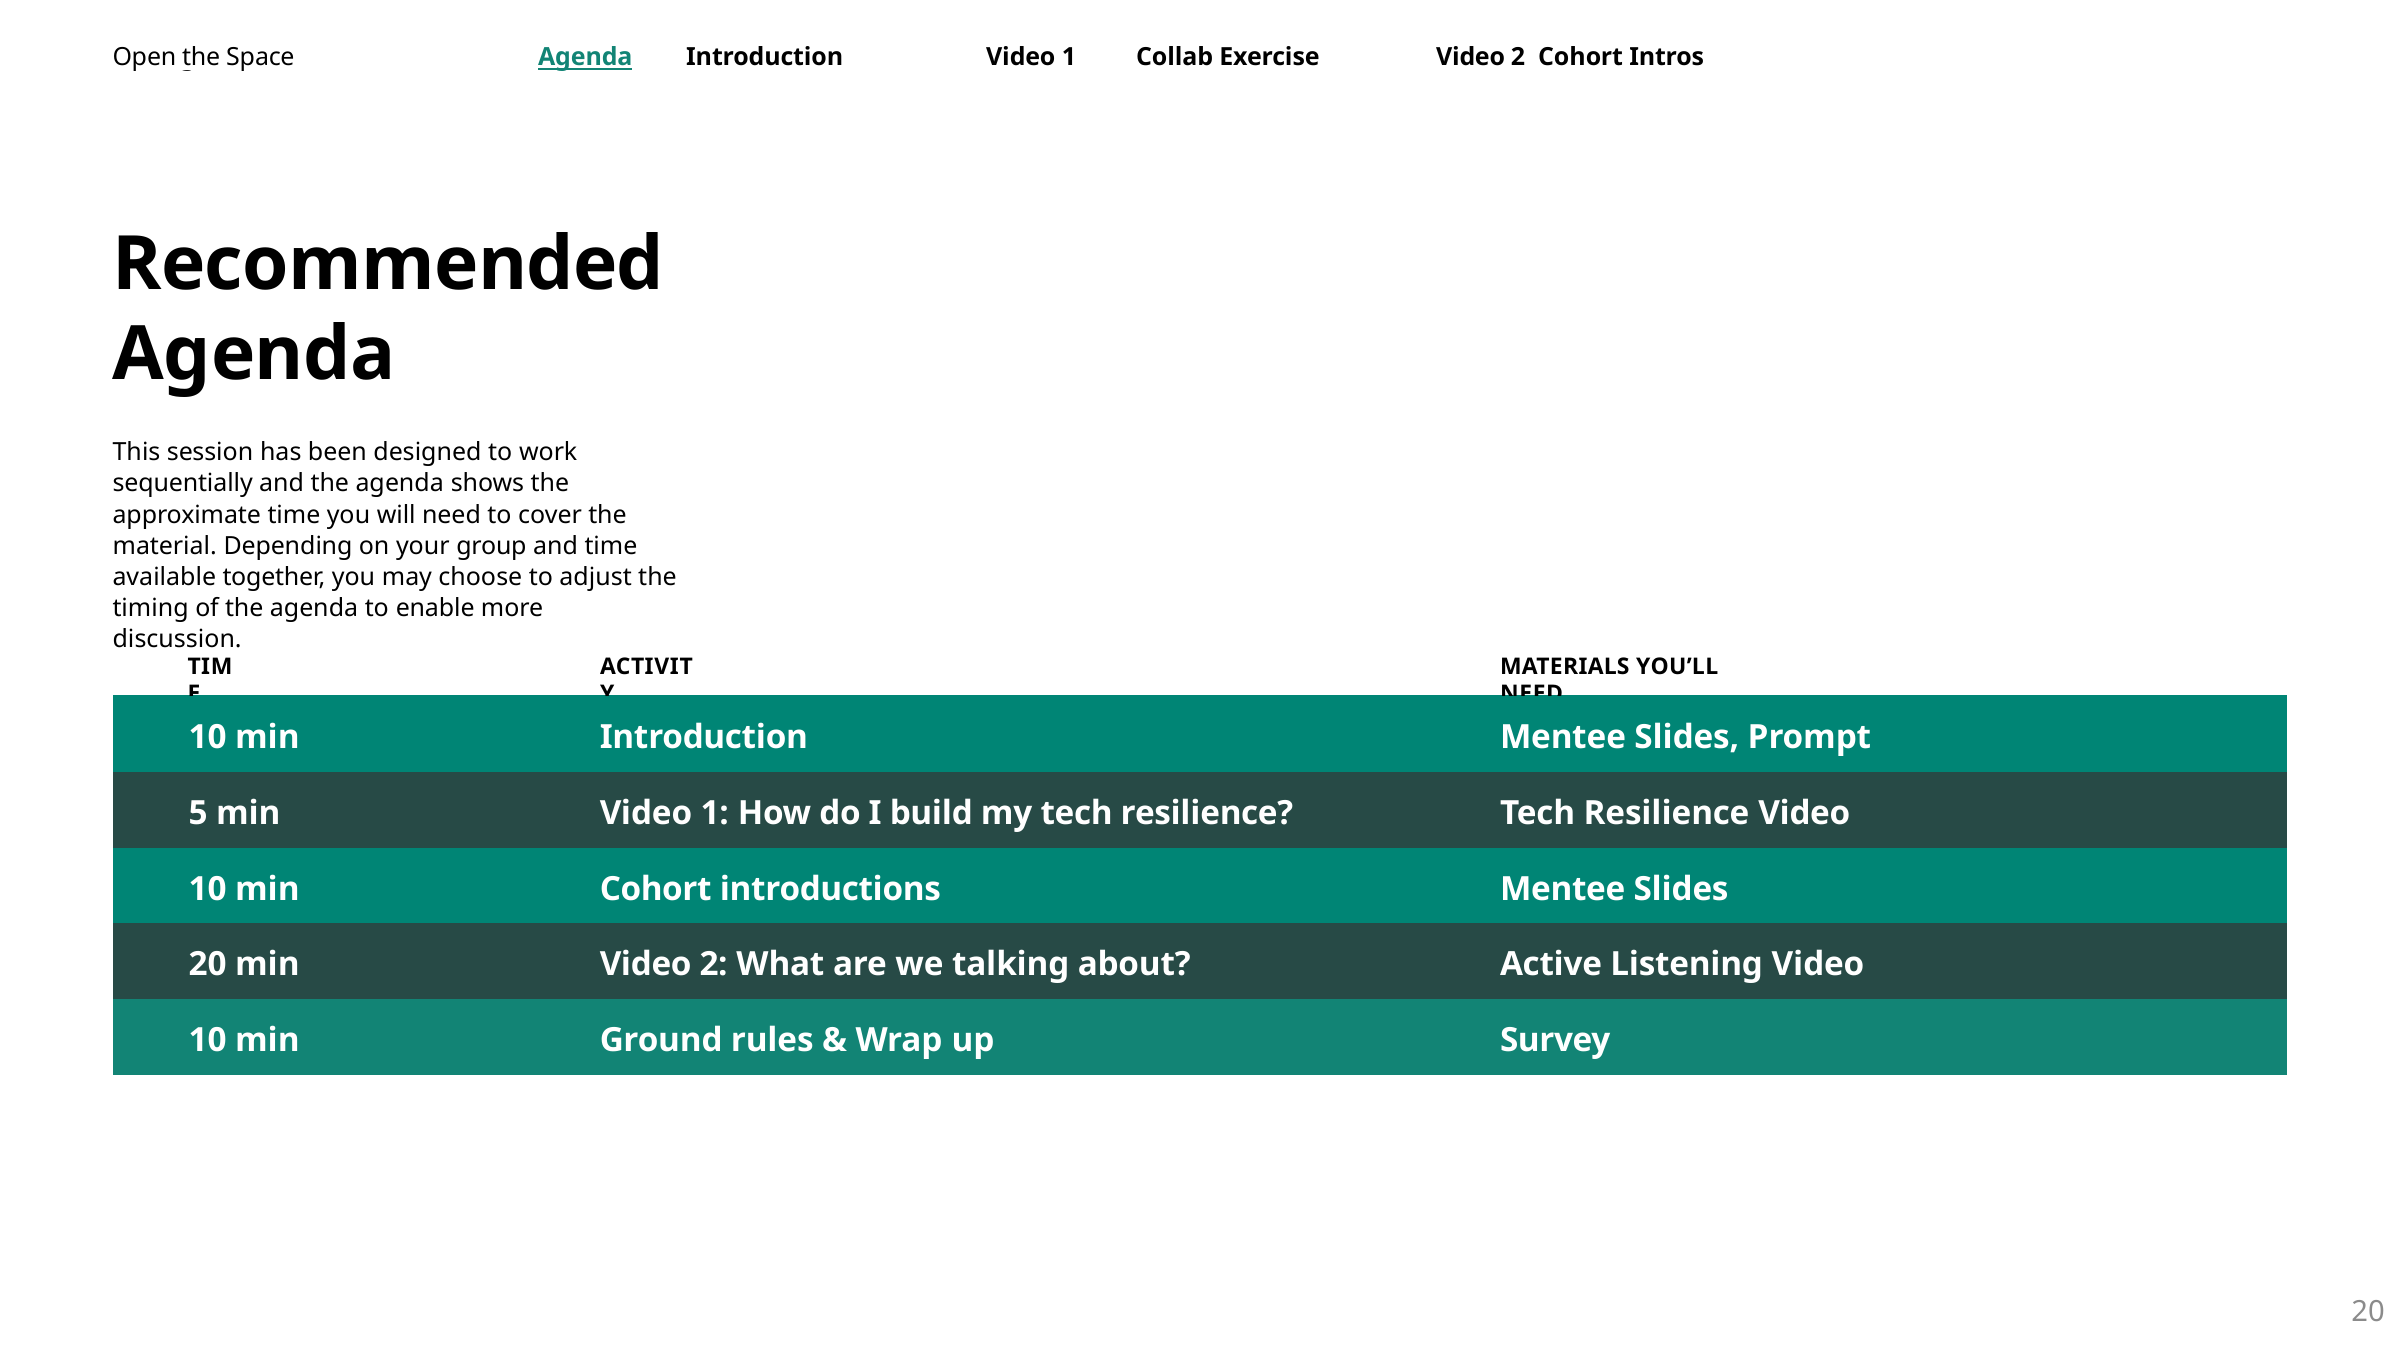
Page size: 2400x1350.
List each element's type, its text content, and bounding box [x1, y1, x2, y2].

table_cell Survey [1333, 999, 2287, 1075]
text_box Recommended Agenda This session has been designed to work sequentially and the agenda shows the approximate time you will need to cover the material. Depending on your group and time available together, you may choose to adjust the timing of the agenda to enable more discussion. [110, 212, 903, 653]
table_cell Ground rules & Wrap up [471, 999, 1333, 1075]
table_cell 5 min [113, 772, 471, 848]
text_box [1536, 40, 1714, 89]
table_cell Video 2: What are we talking about? [471, 923, 1333, 999]
table_header Mentee Slides, Prompt [1333, 696, 2287, 772]
table_cell 10 min [113, 999, 471, 1075]
table_cell 20 min [113, 923, 471, 999]
table_cell Video 1: How do I build my tech resilience? [471, 772, 1333, 848]
table_cell Active Listening Video [1333, 923, 2287, 999]
slide_number 20 [1860, 1276, 2400, 1349]
table_cell Cohort introductions [471, 848, 1333, 923]
table_header Introduction [471, 696, 1333, 772]
table_cell Tech Resilience Video [1333, 772, 2287, 848]
table_header 10 min [113, 696, 471, 772]
table_cell Mentee Slides [1333, 848, 2287, 923]
text_box Open the Space [110, 40, 348, 71]
table_cell 10 min [113, 848, 471, 923]
